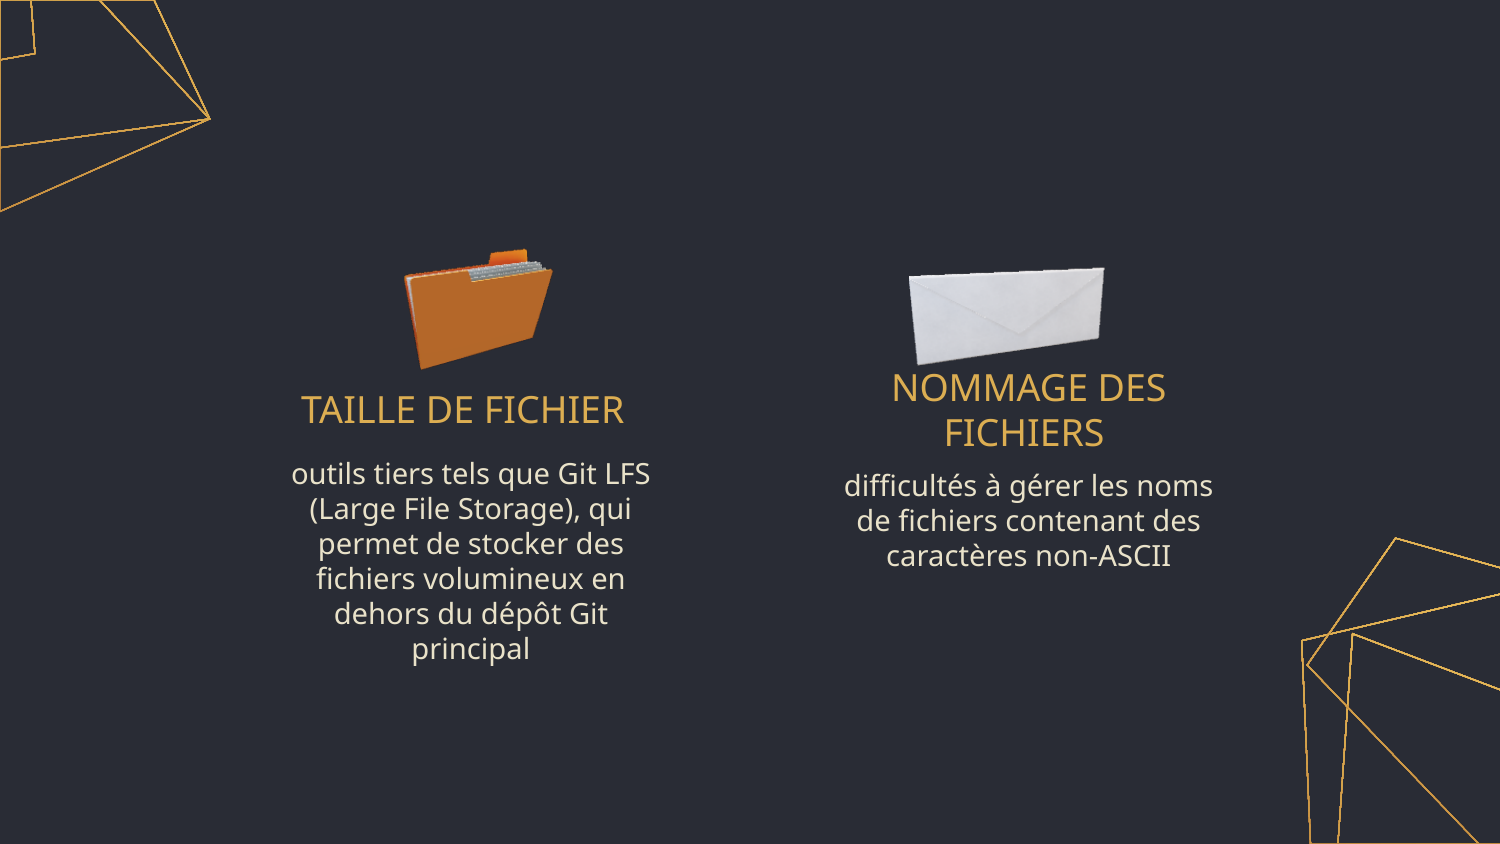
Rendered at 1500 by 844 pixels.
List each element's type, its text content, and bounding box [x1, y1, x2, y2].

picture [401, 243, 561, 377]
list outils tiers tels que Git LFS (Large File Storage), qui permet de stocker des fichiers volumineux en dehors du dépôt Git principal [257, 440, 685, 647]
list difficultés à gérer les noms de fichiers contenant des caractères non-ASCII [815, 452, 1243, 659]
picture [909, 259, 1129, 366]
subtitle TAILLE DE FICHIER [254, 390, 681, 427]
subtitle NOMMAGE DES FICHIERS [815, 390, 1243, 427]
